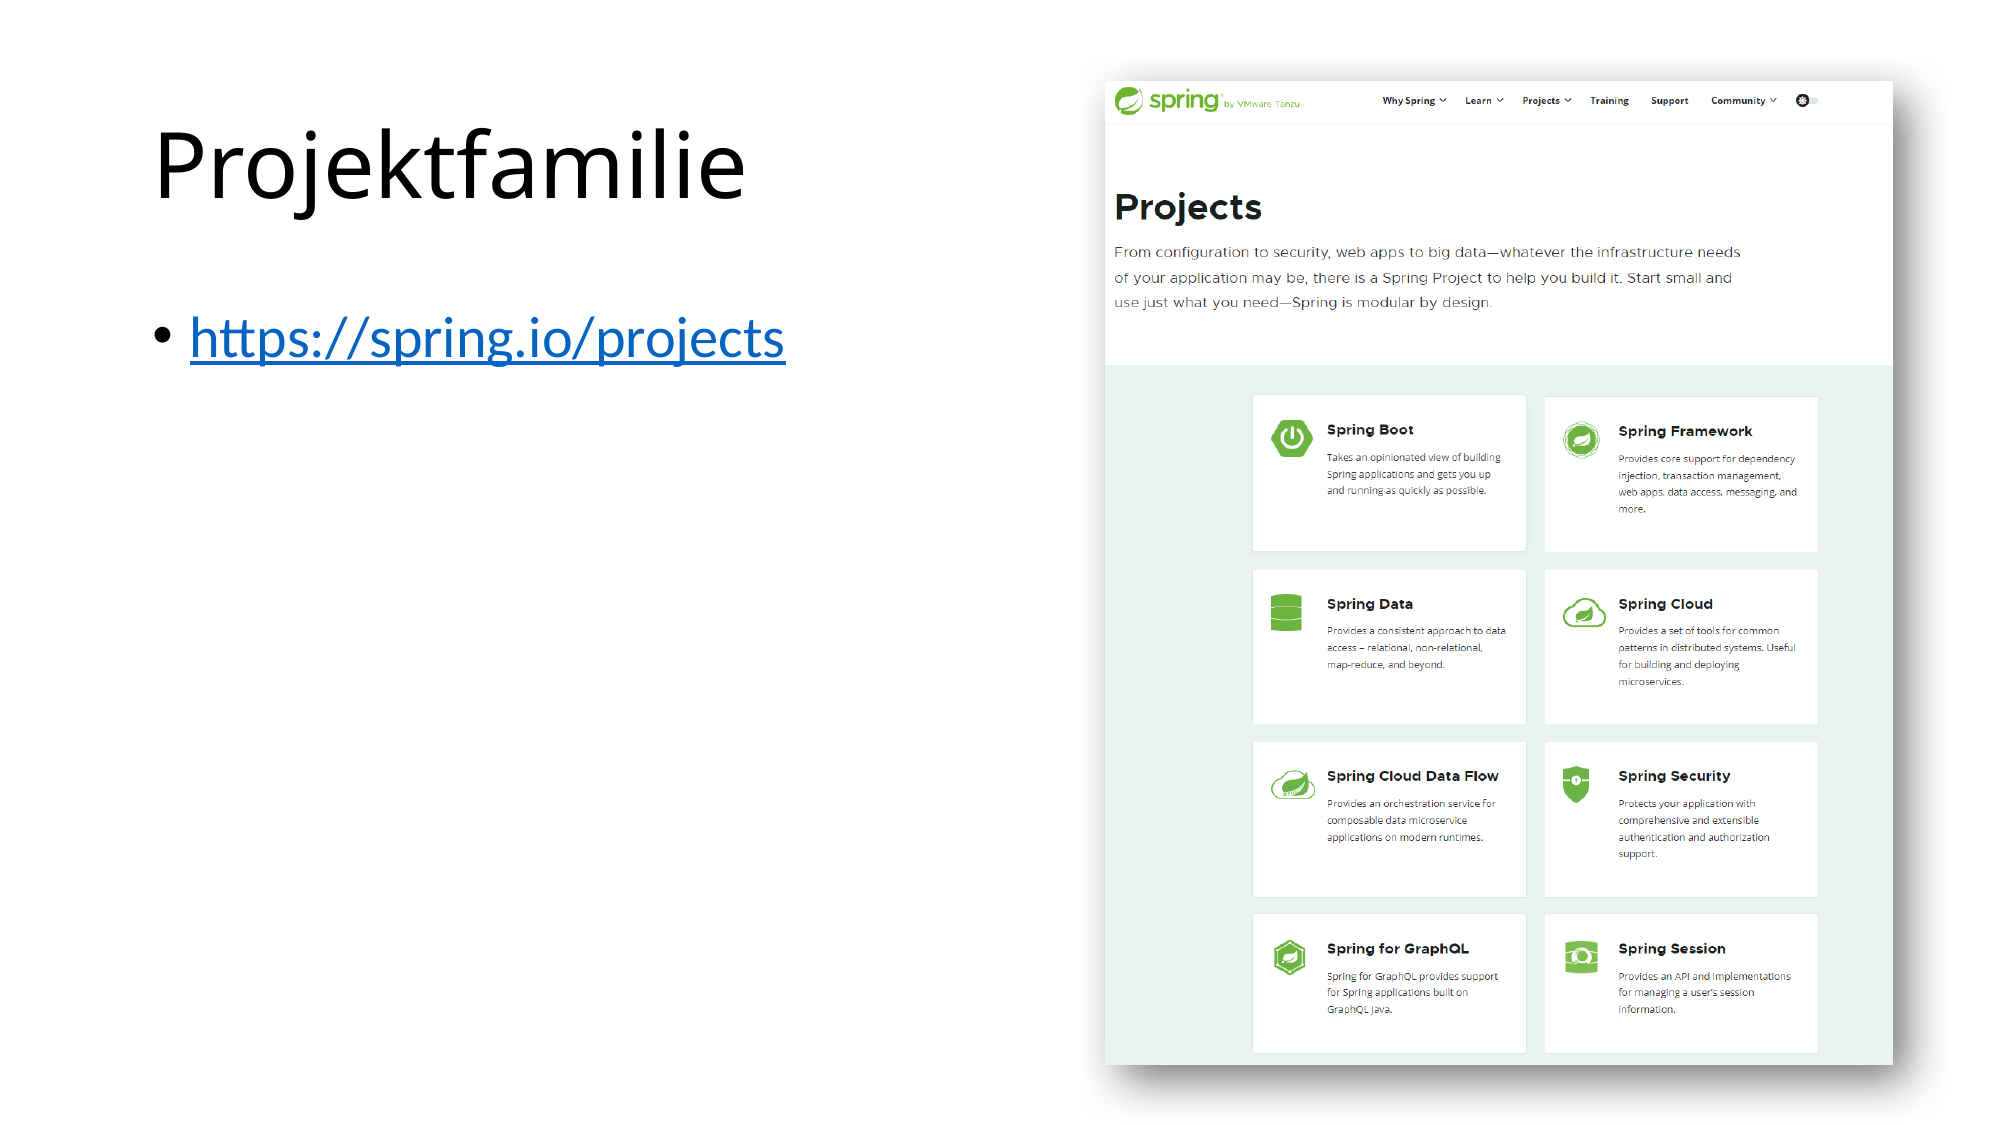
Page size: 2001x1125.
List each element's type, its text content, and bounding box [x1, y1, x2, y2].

list https://spring.io/projects [137, 299, 1087, 1014]
picture [1105, 81, 1893, 1065]
text_box [1123, 72, 1863, 81]
title Projektfamilie [137, 59, 1863, 278]
text_box [1096, 99, 1105, 278]
text_box [1096, 299, 1103, 1014]
